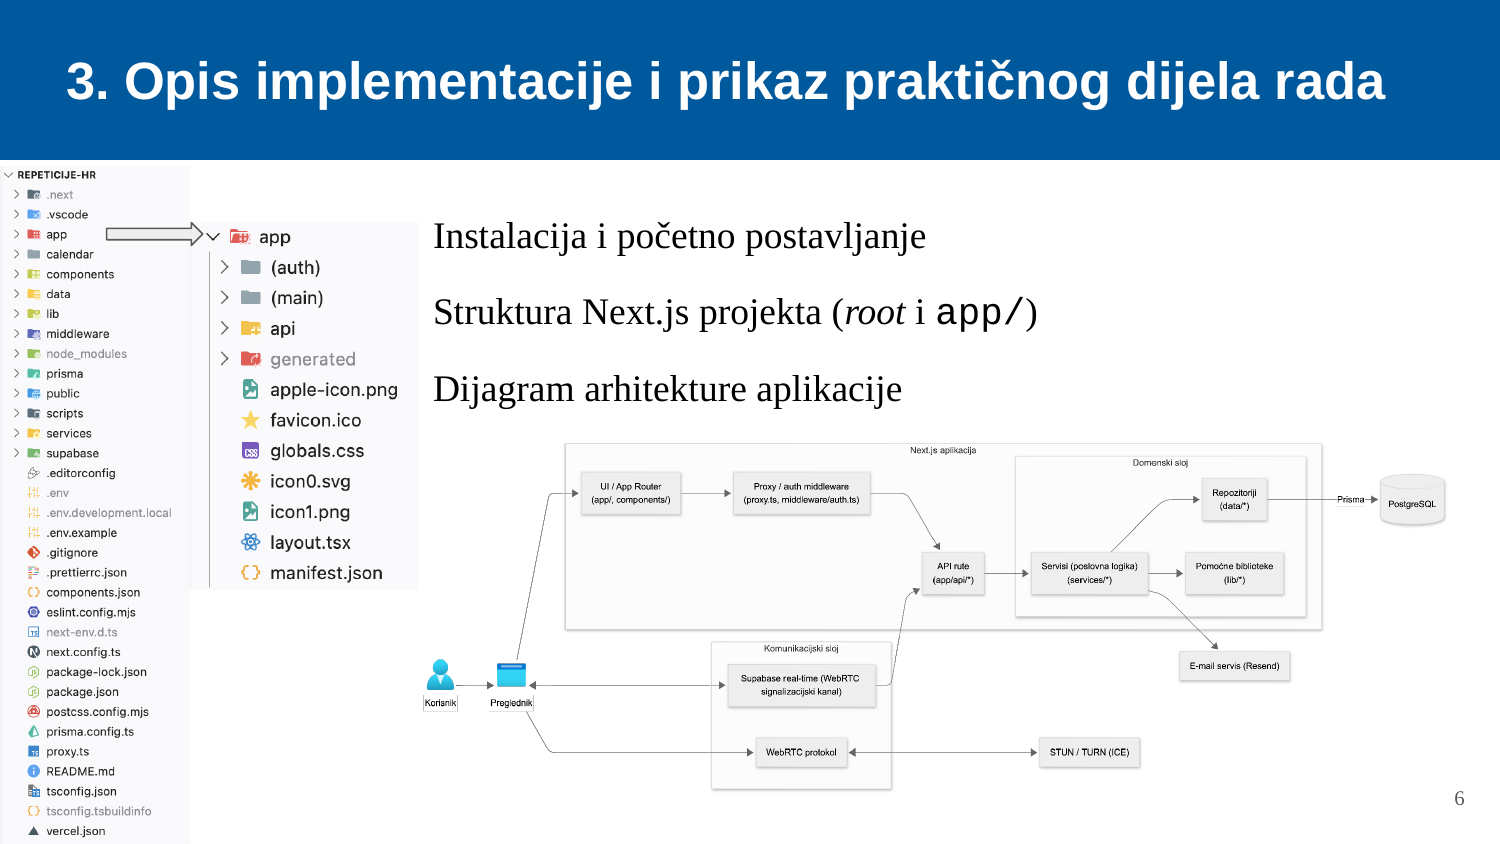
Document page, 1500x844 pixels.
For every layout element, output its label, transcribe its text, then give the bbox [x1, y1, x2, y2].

slide_number ‹#› [1389, 764, 1480, 830]
text_box [0, 0, 1500, 159]
picture [0, 166, 1450, 844]
title 3. Opis implementacije i prikaz praktičnog dijela rada [51, 32, 1449, 127]
list Instalacija i početno postavljanje Struktura Next.js projekta (root i app/) Dijagram arhitekture aplikacije [418, 189, 1449, 438]
